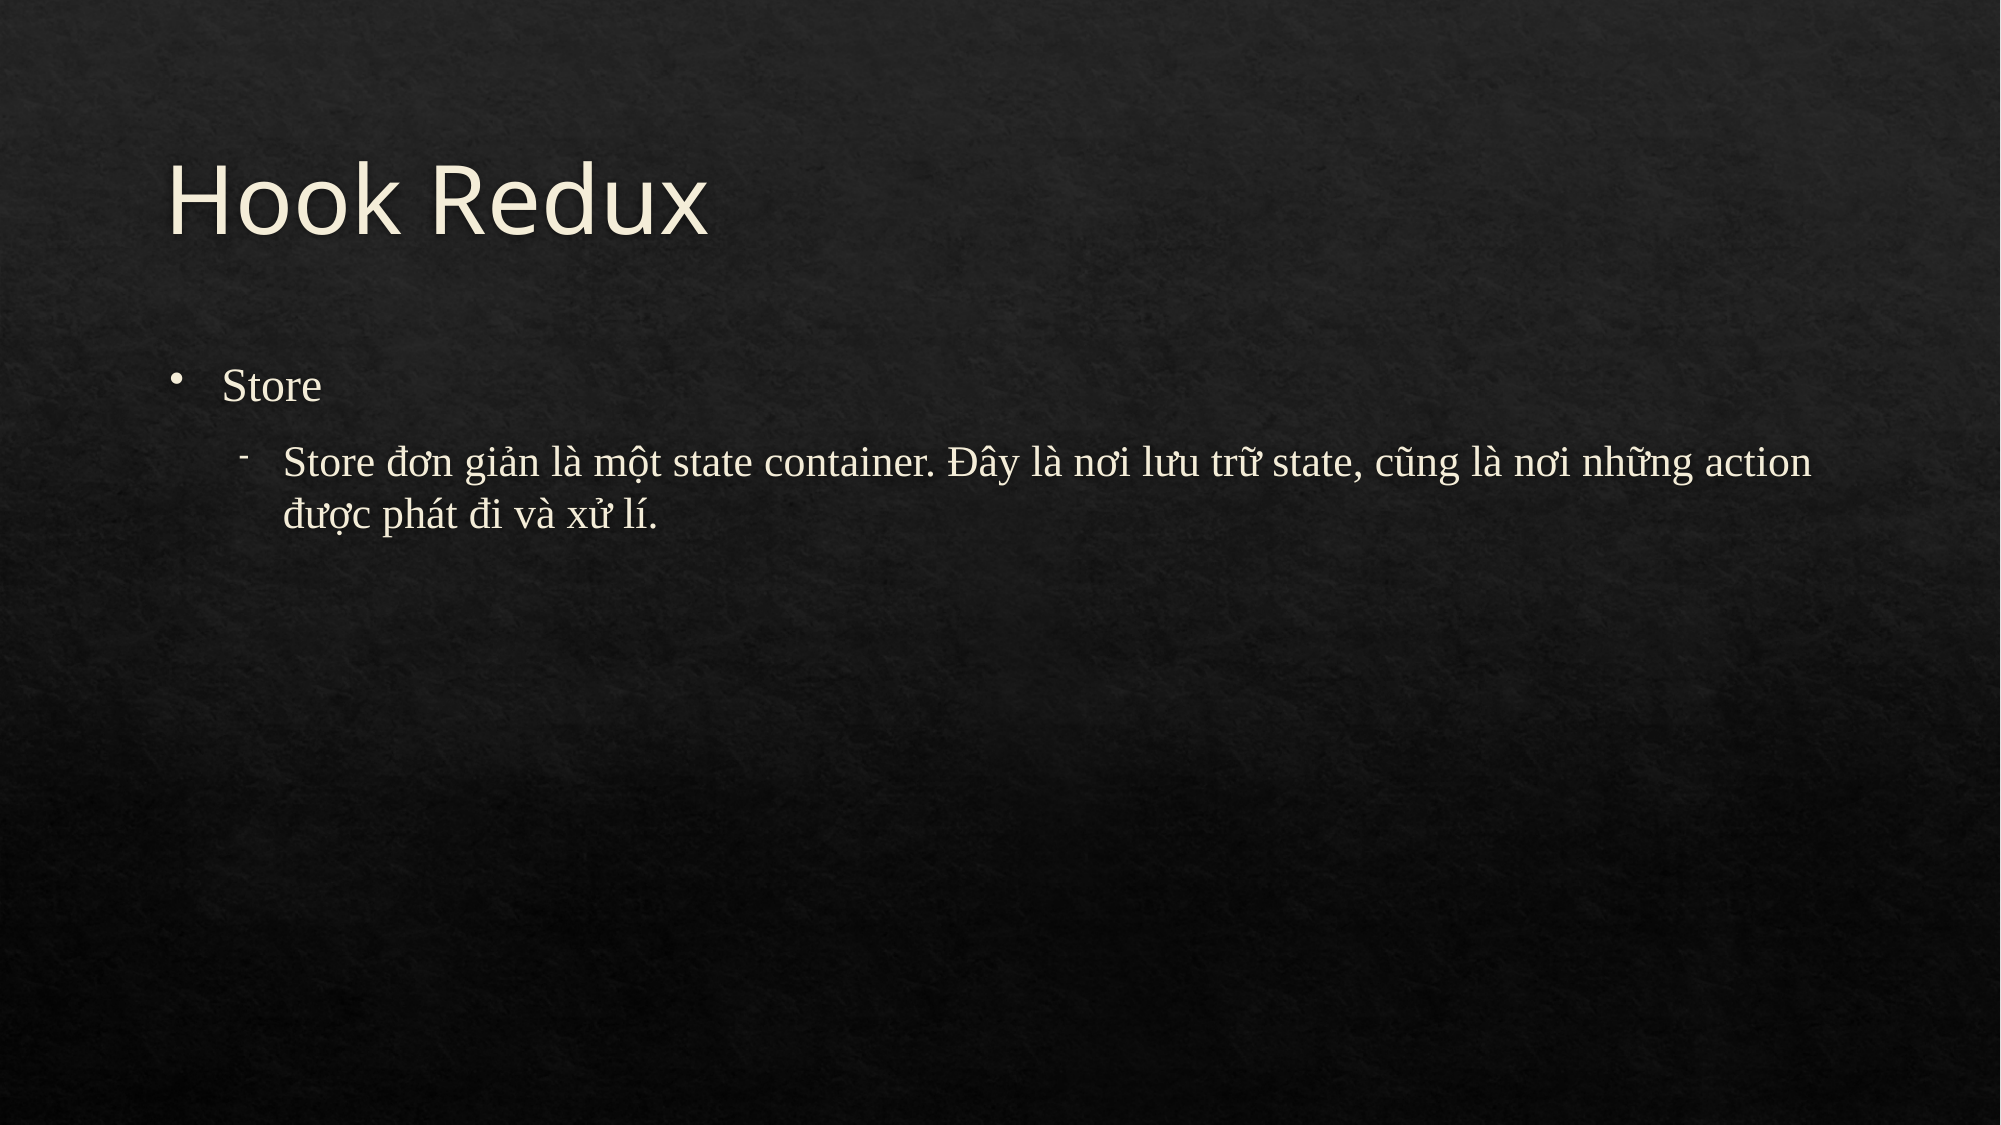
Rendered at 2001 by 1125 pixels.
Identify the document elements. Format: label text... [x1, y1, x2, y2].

list Store Store đơn giản là một state container. Đây là nơi lưu trữ state, cũng là nơi những action được phát đi và xử lí. [149, 340, 1849, 950]
title Hook Redux [149, 99, 1849, 307]
